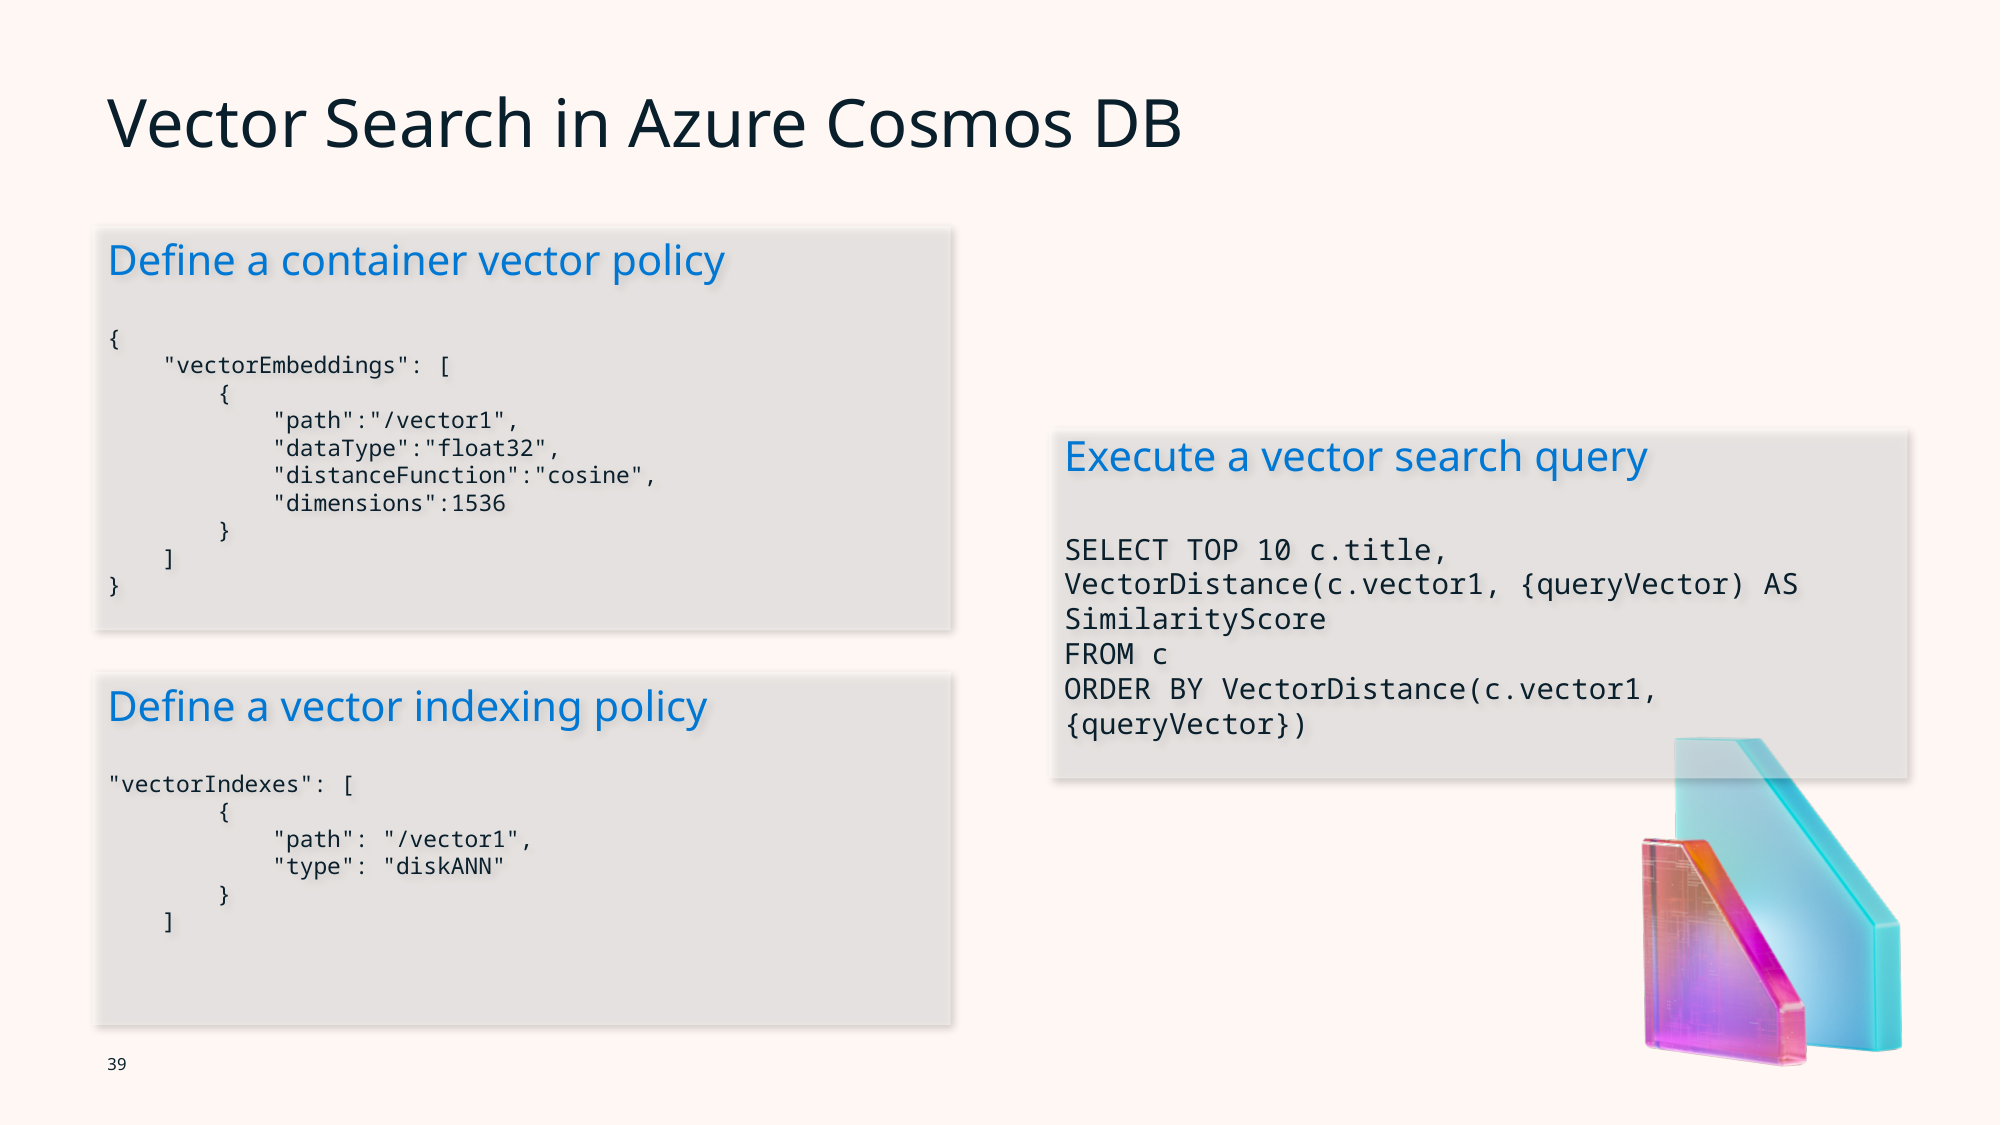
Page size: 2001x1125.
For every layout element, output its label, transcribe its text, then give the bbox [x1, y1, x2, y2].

text_box Define a vector indexing policy "vectorIndexes": [ { "path": "/vector1", "type": "diskANN" } ] [92, 671, 951, 1025]
title Vector Search in Azure Cosmos DB [92, 82, 1908, 202]
list Execute a vector search query SELECT TOP 10 c.title, VectorDistance(c.vector1, {queryVector) AS SimilarityScore FROM c ORDER BY VectorDistance(c.vector1, {queryVector}) [1049, 428, 1908, 779]
list Define a container vector policy { "vectorEmbeddings": [ { "path":"/vector1", "dataType":"float32", "distanceFunction":"cosine", "dimensions":1536 } ] } [92, 225, 951, 631]
picture [1570, 696, 1953, 1096]
slide_number 39 [92, 1035, 158, 1096]
